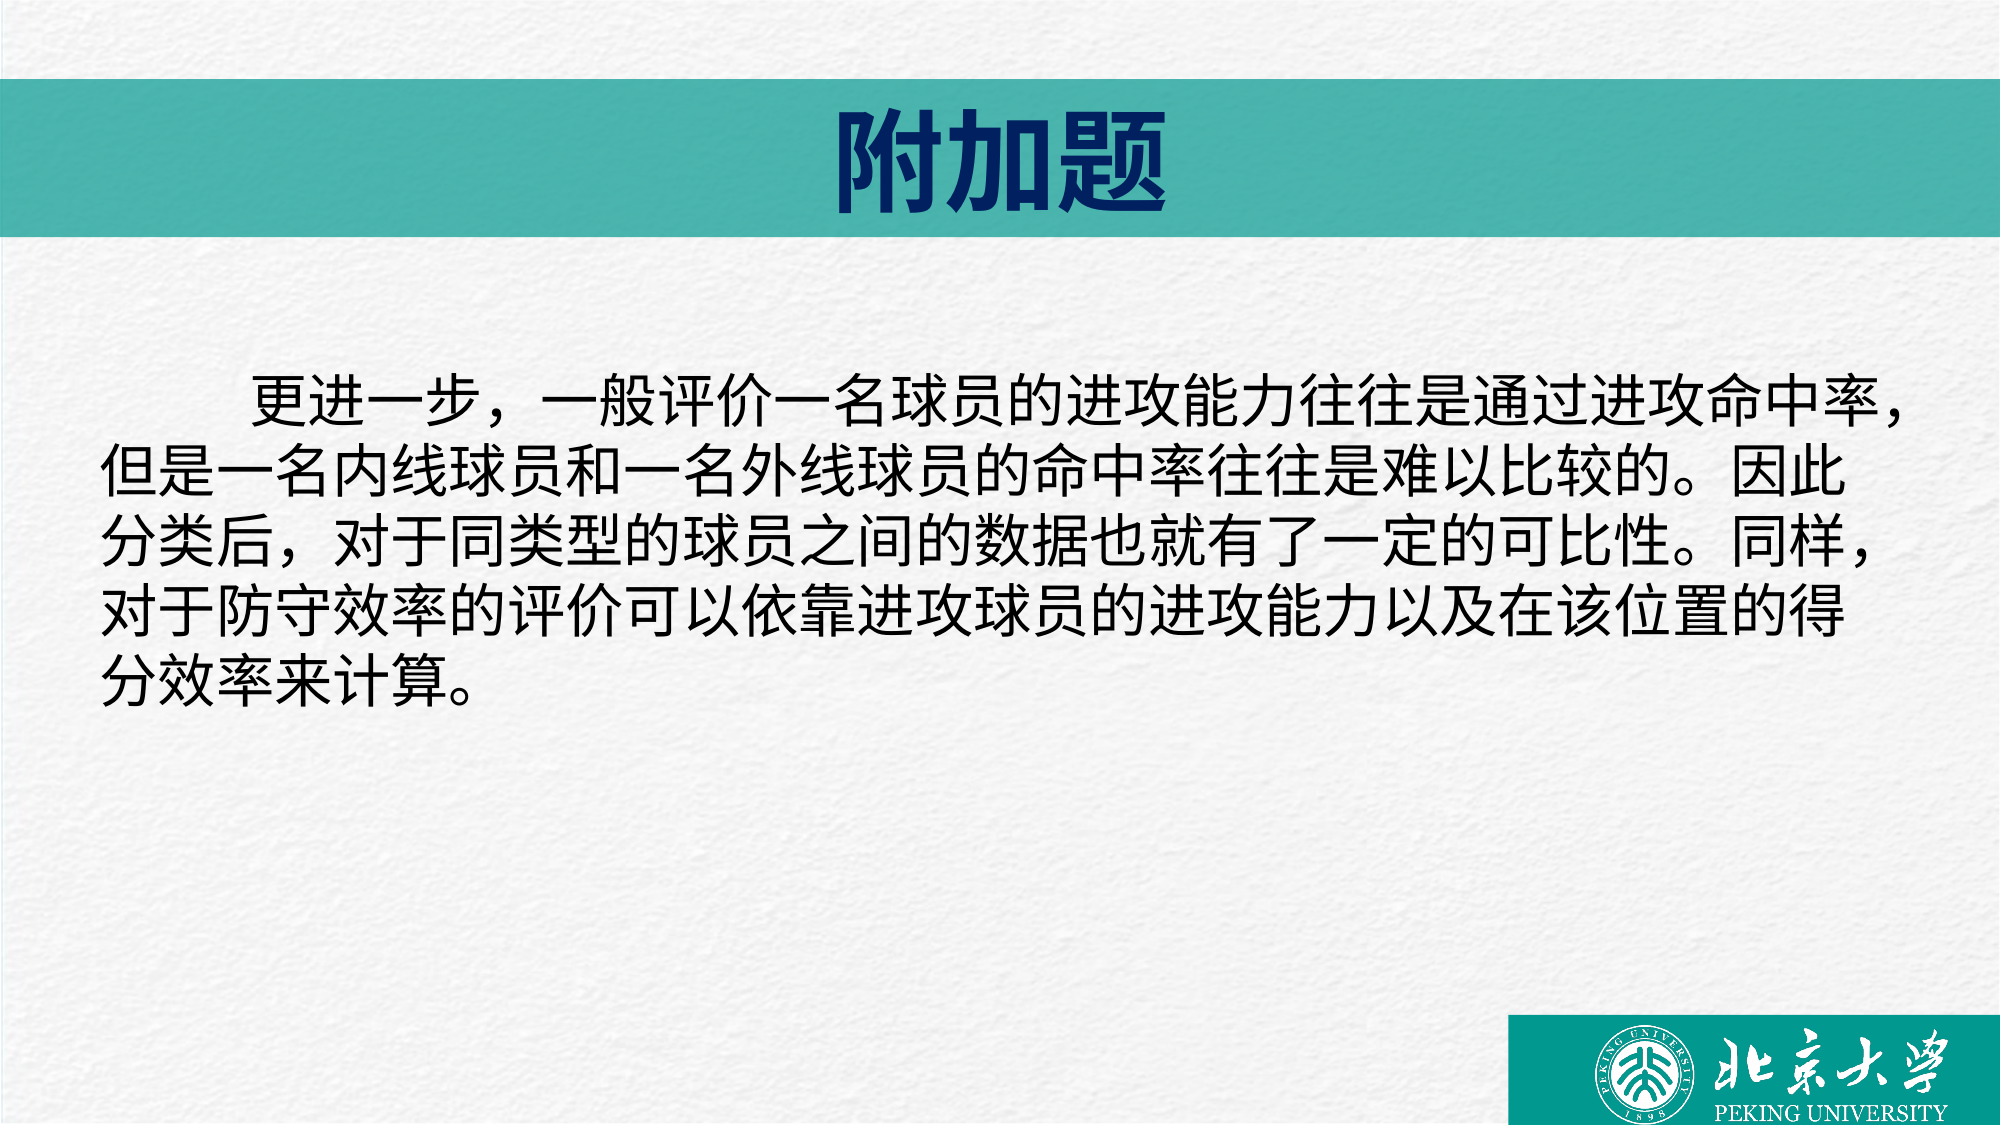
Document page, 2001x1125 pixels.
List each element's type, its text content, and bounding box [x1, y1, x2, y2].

text_box 附加题 [0, 78, 2000, 238]
text_box 更进一步，一般评价一名球员的进攻能力往往是通过进攻命中率，但是一名内线球员和一名外线球员的命中率往往是难以比较的。因此分类后，对于同类型的球员之间的数据也就有了一定的可比性。同样，对于防守效率的评价可以依靠进攻球员的进攻能力以及在该位置的得分效率来计算。 [84, 356, 1916, 722]
picture [1594, 1025, 1948, 1125]
text_box [1507, 1014, 2000, 1125]
picture [0, 0, 2001, 1125]
